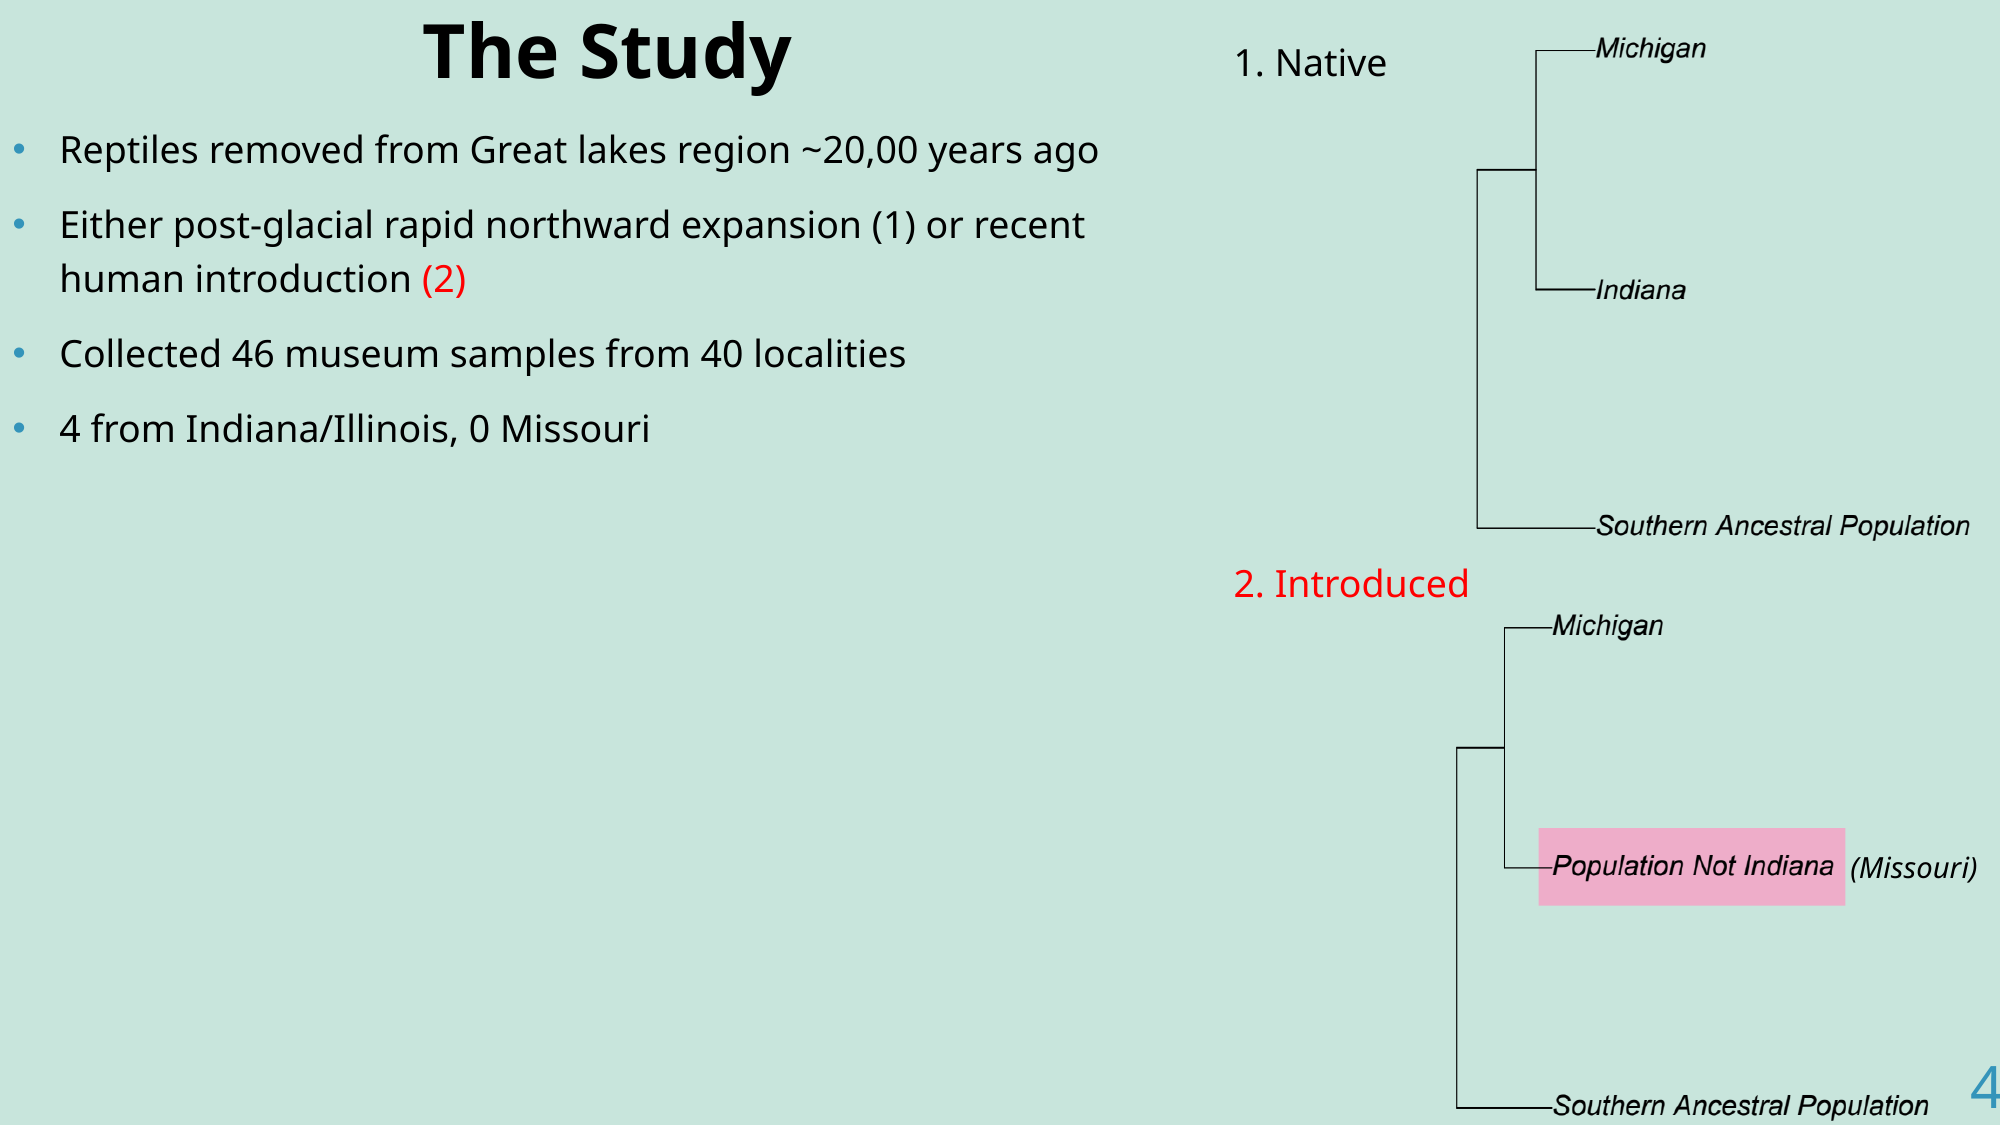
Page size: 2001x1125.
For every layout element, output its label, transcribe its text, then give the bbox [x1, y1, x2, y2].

text_box 2. Introduced [1218, 552, 1568, 613]
picture [1429, 608, 2000, 1125]
title The Study [407, 0, 1822, 103]
list Reptiles removed from Great lakes region ~20,00 years ago Either post-glacial rapid northward expansion (1) or recent human introduction (2) Collected 46 museum samples from 40 localities 4 from Indiana/Illinois, 0 Missouri [0, 102, 1184, 1064]
picture [1451, 31, 2000, 545]
text_box 1. Native [1218, 31, 1451, 92]
